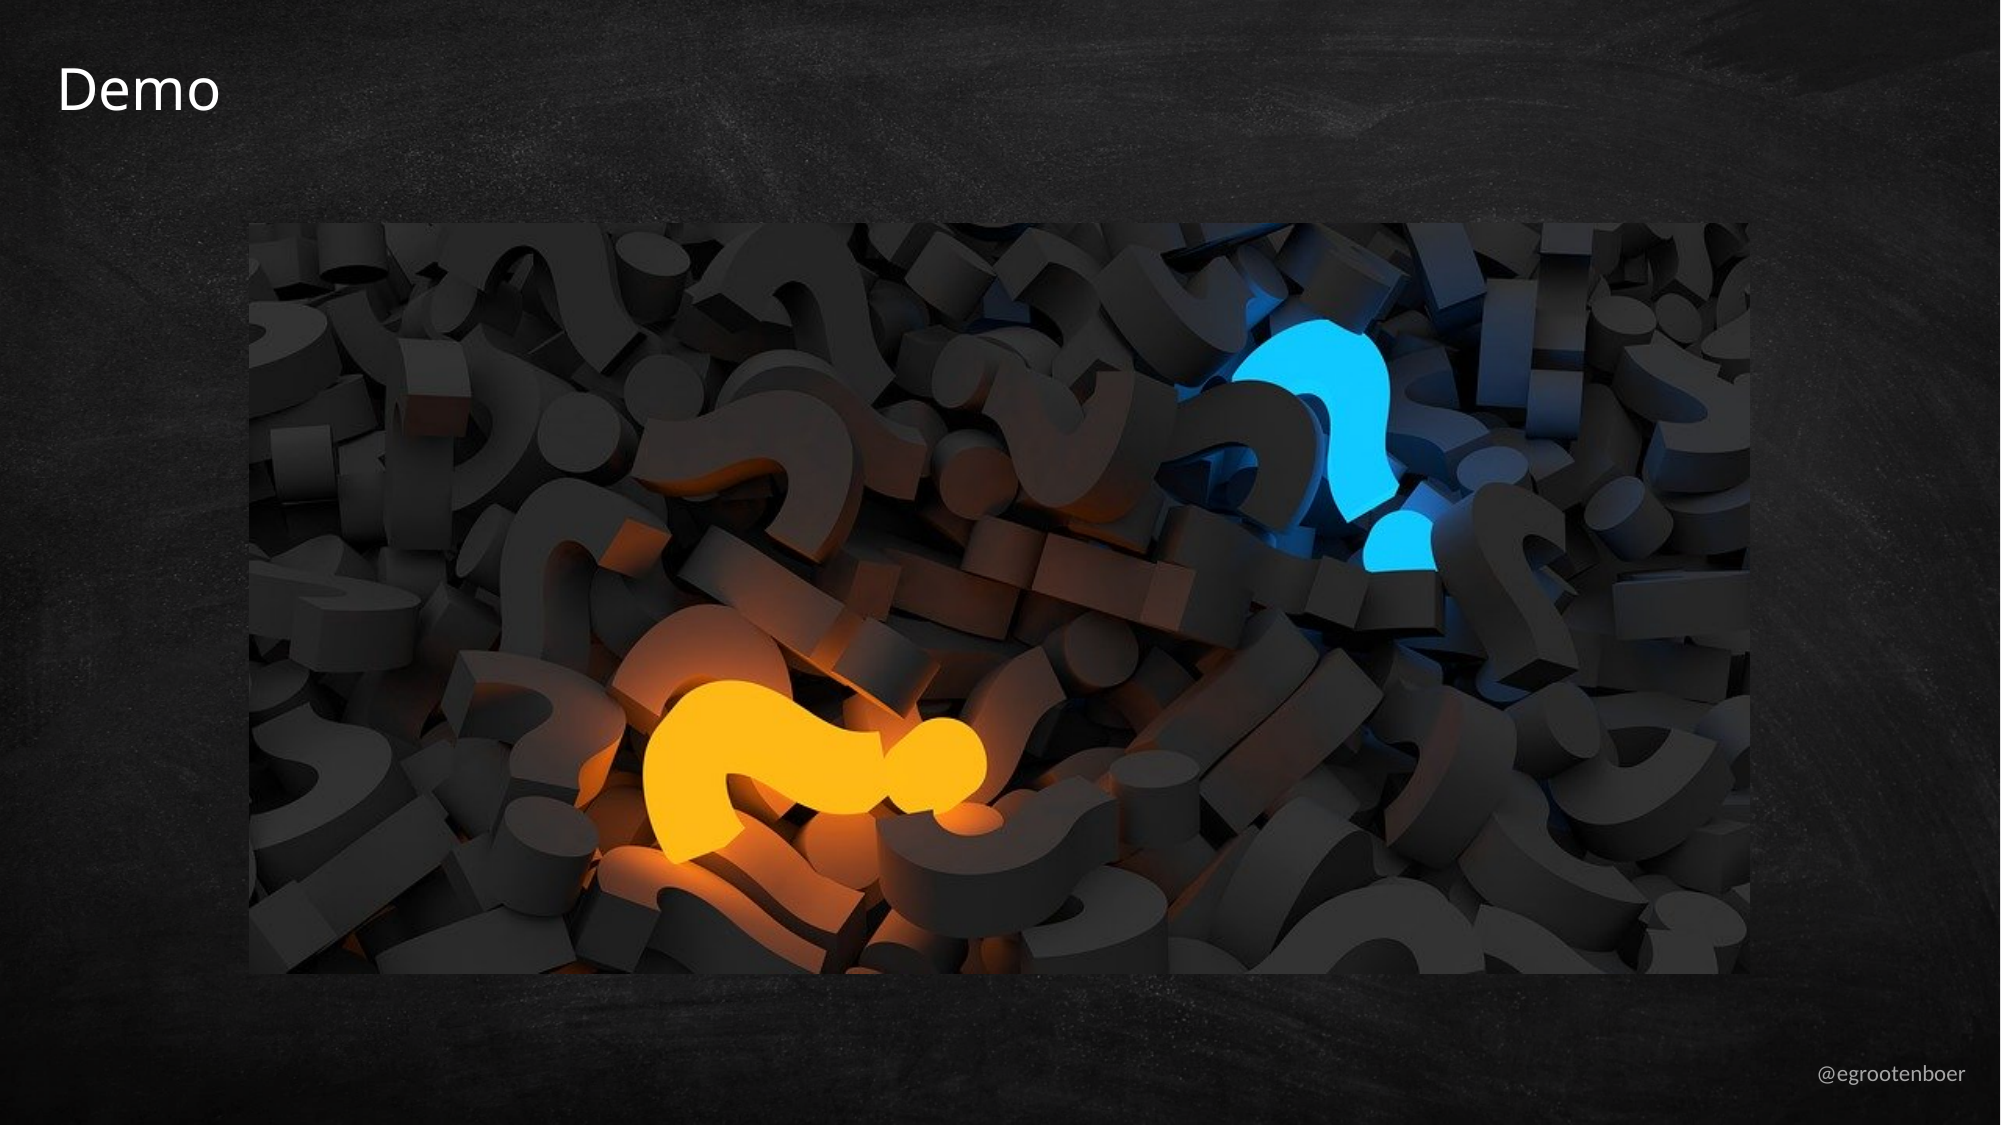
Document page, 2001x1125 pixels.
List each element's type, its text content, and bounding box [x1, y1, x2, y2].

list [249, 223, 1750, 974]
picture [0, 0, 2001, 1125]
title Demo [41, 12, 1981, 172]
